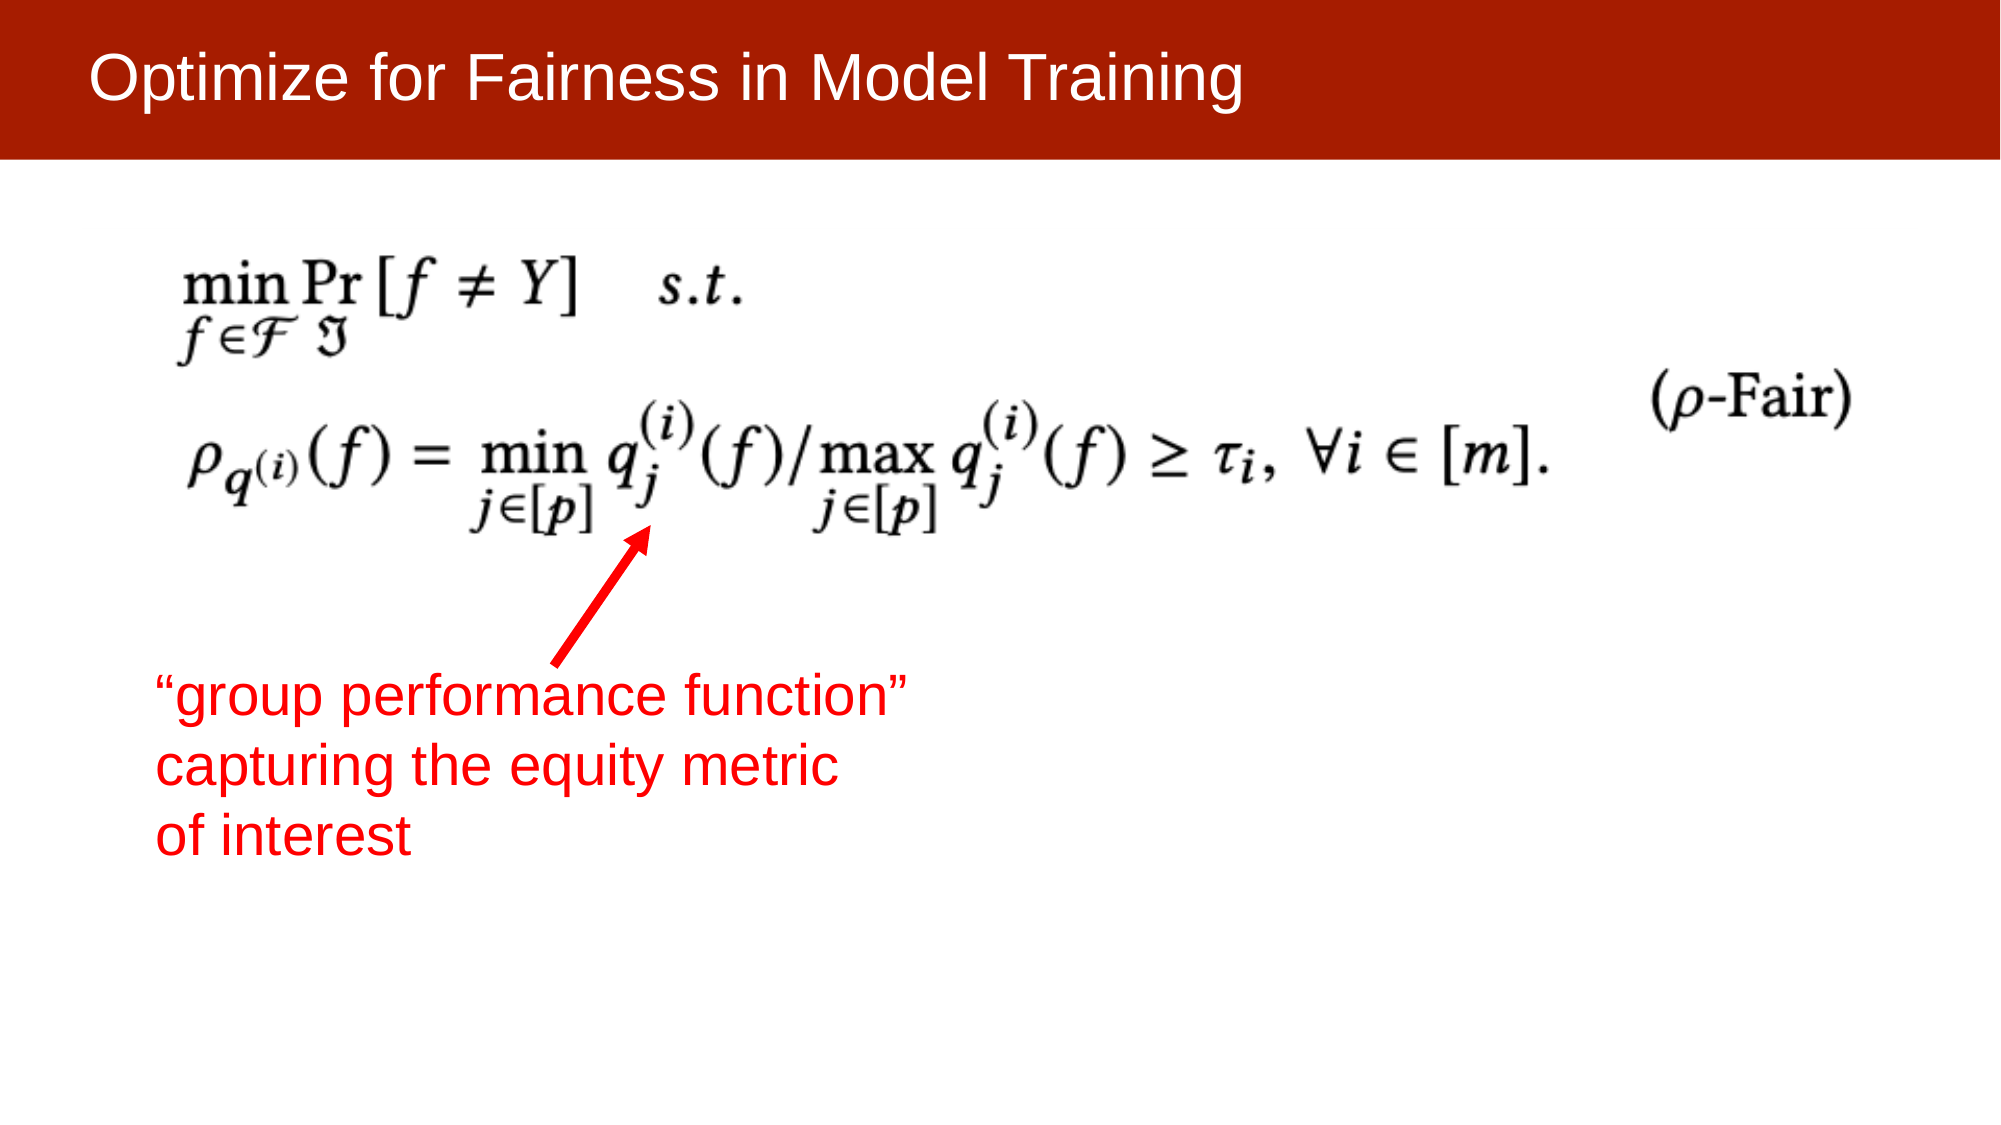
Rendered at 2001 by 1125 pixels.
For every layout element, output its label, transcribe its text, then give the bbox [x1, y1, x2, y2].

text_box “group performance function” capturing the equity metric of interest [140, 650, 925, 875]
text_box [553, 524, 651, 667]
title Optimize for Fairness in Model Training [68, 14, 1932, 140]
picture [81, 226, 1918, 563]
